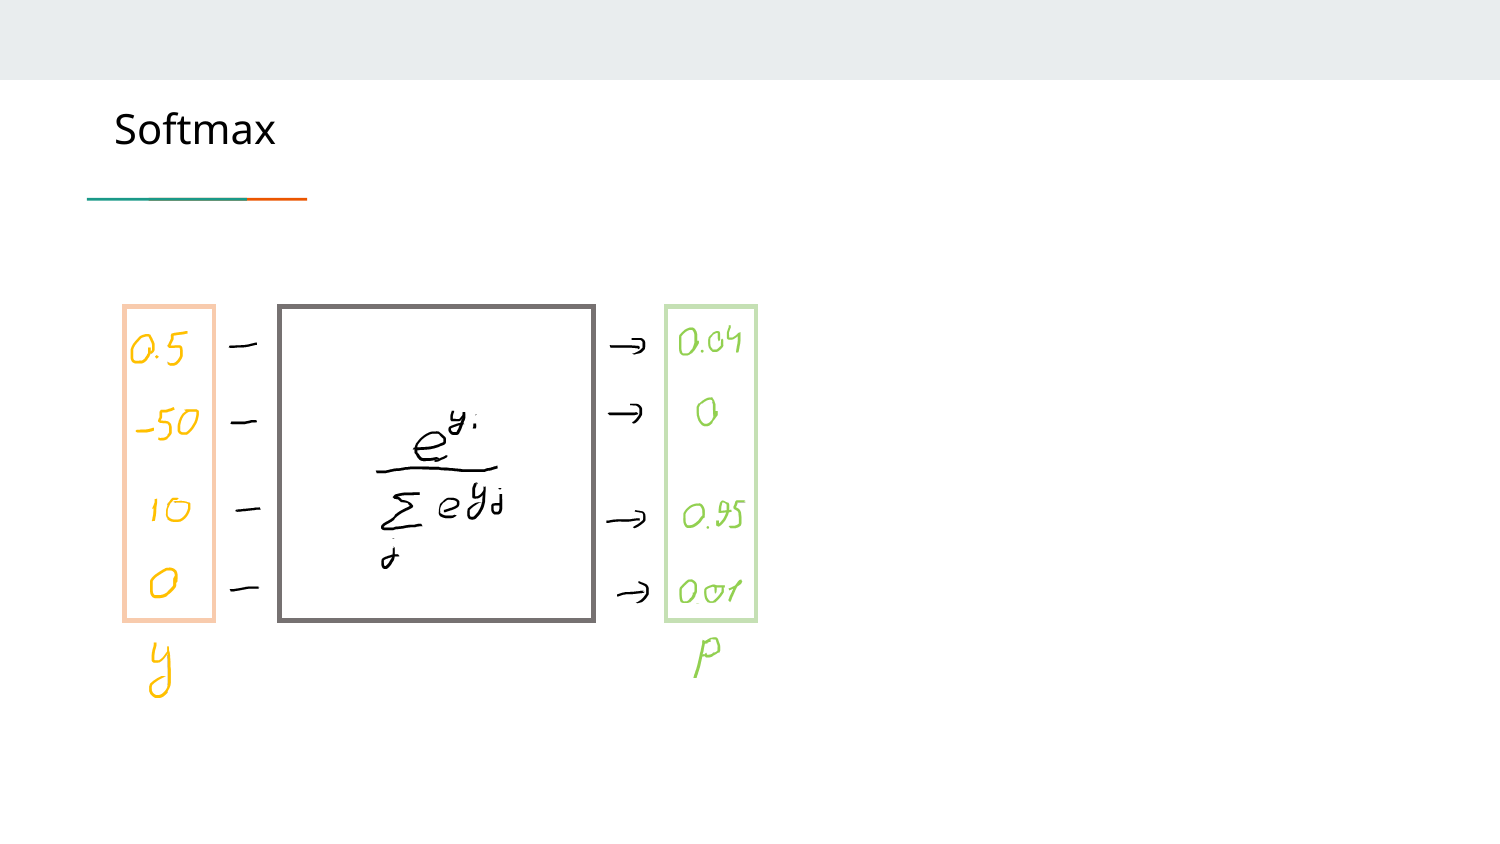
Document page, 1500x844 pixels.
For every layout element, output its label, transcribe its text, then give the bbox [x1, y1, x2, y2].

picture [122, 304, 758, 702]
title Softmax [114, 87, 1500, 176]
